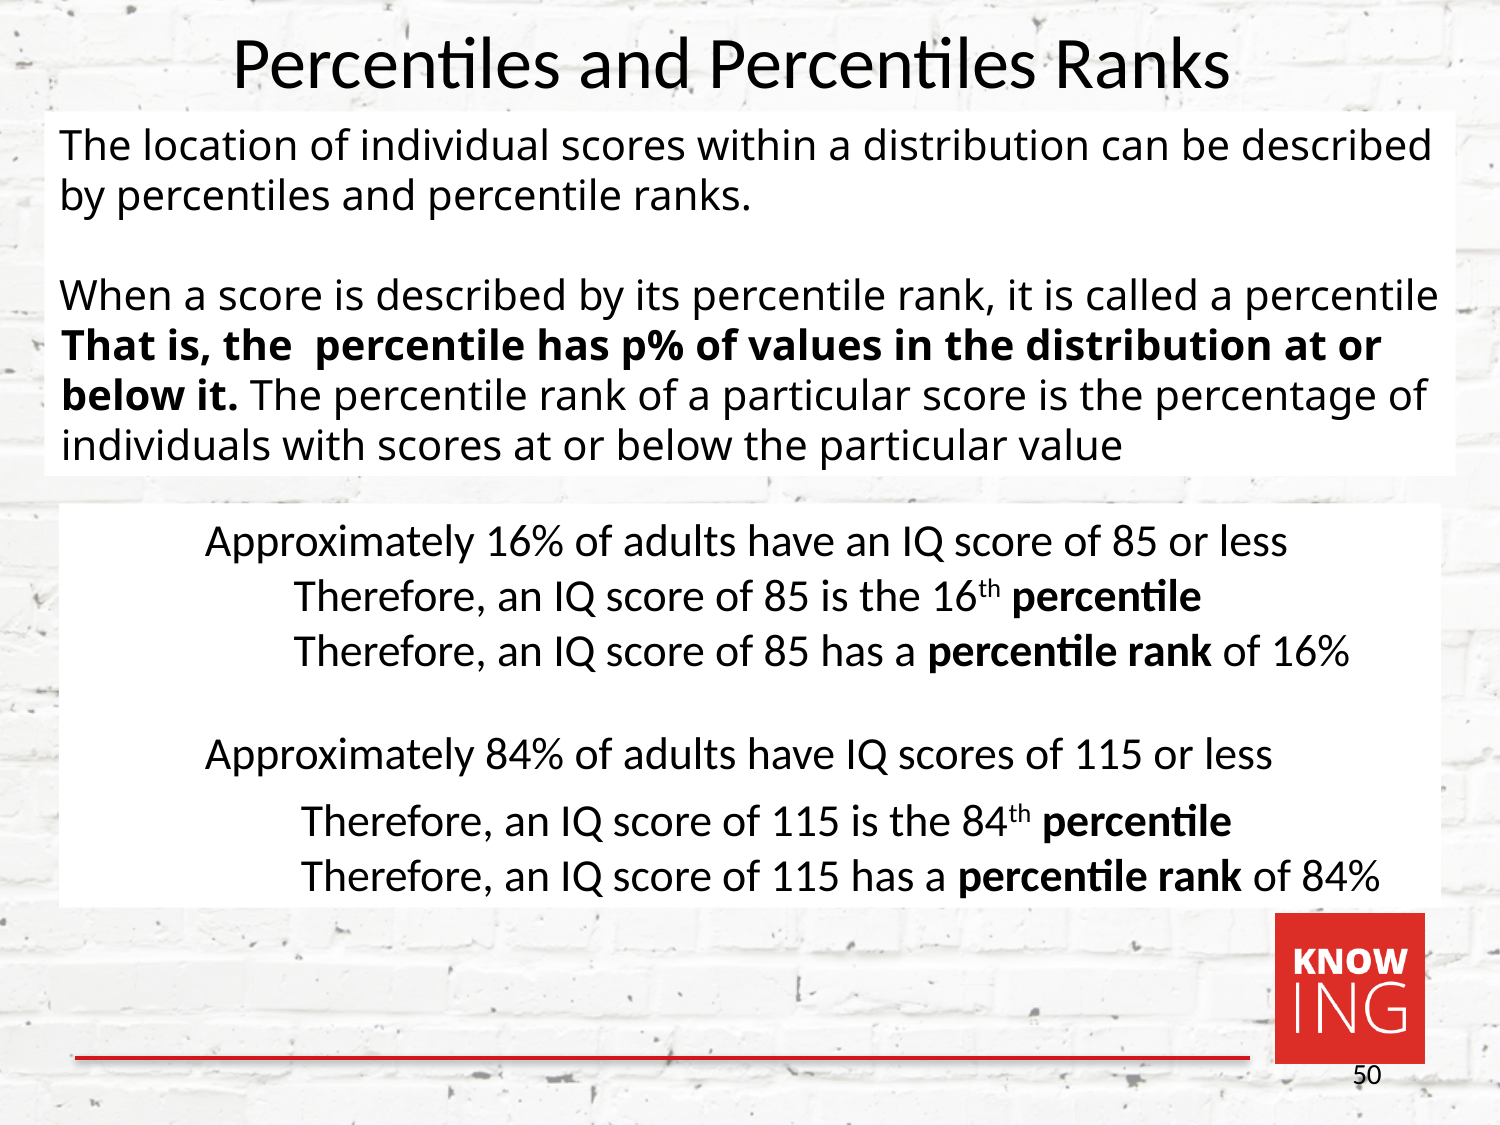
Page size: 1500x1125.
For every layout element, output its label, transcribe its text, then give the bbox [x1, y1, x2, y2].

picture [1275, 913, 1425, 1064]
text_box 50% [74, 1060, 1059, 1067]
text_box Approximately 16% of adults have an IQ score of 85 or less Therefore, an IQ score of 85 is the 16th percentile Therefore, an IQ score of 85 has a percentile rank of 16% Approximately 84% of adults have IQ scores of 115 or less Therefore, an IQ score of 115 is the 84th percentile Therefore, an IQ score of 115 has a percentile rank of 84% [58, 503, 1442, 908]
slide_number 50 [1059, 1042, 1397, 1103]
table_header f [0, 0, 1500, 1125]
text_box Percentiles and Percentiles Ranks [0, 7, 1465, 112]
